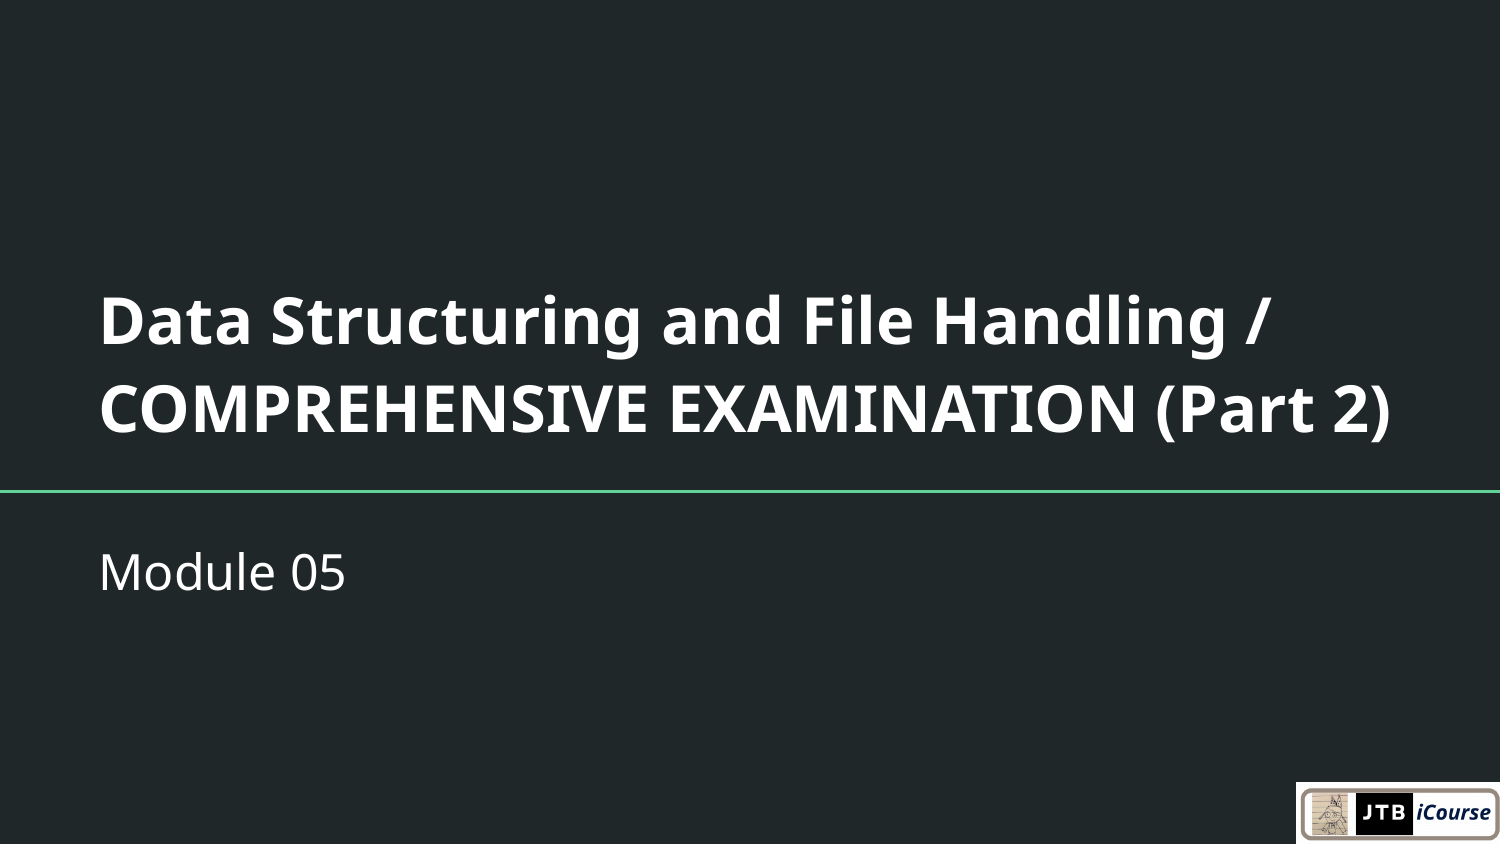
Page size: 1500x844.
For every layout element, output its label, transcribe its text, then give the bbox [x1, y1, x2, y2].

title Data Structuring and File Handling / COMPREHENSIVE EXAMINATION (Part 2) [83, 206, 1417, 467]
picture [1296, 782, 1500, 844]
subtitle Module 05 [83, 522, 1417, 626]
